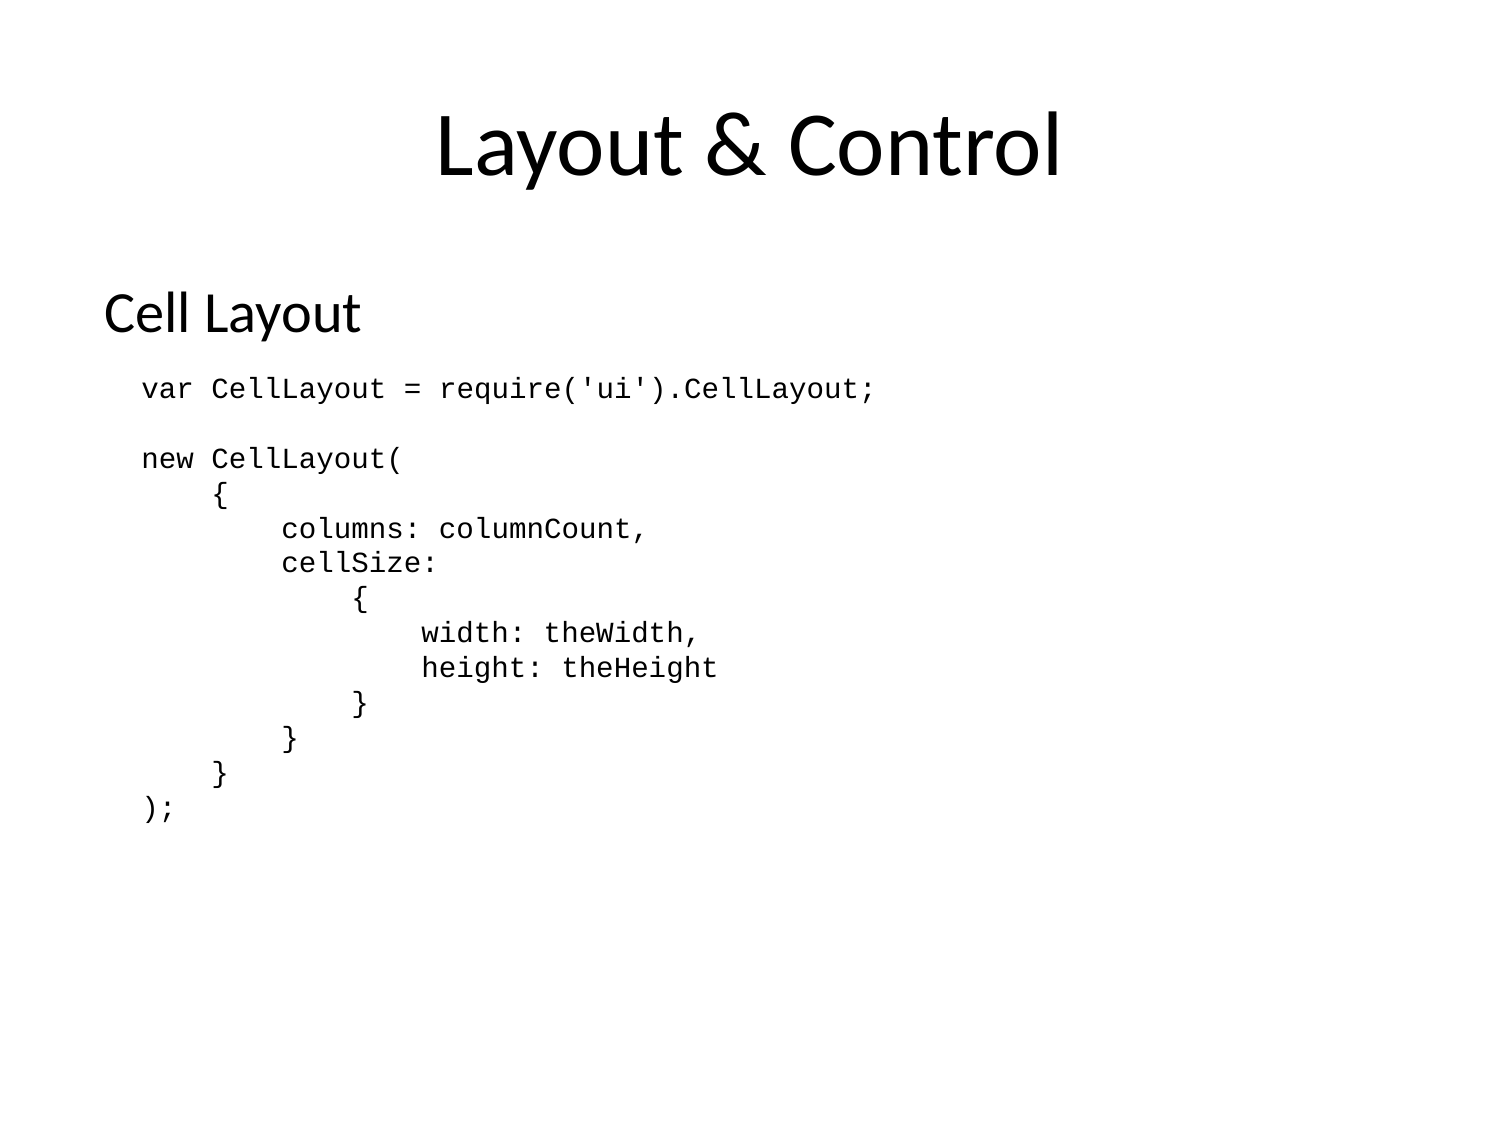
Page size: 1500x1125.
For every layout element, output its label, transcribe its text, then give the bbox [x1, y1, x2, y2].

text_box Cell Layout [90, 267, 378, 352]
text_box var CellLayout = require('ui').CellLayout; new CellLayout( { columns: columnCount, cellSize: { width: theWidth, height: theHeight } } } ); [126, 361, 909, 831]
title Layout & Control [75, 45, 1425, 233]
